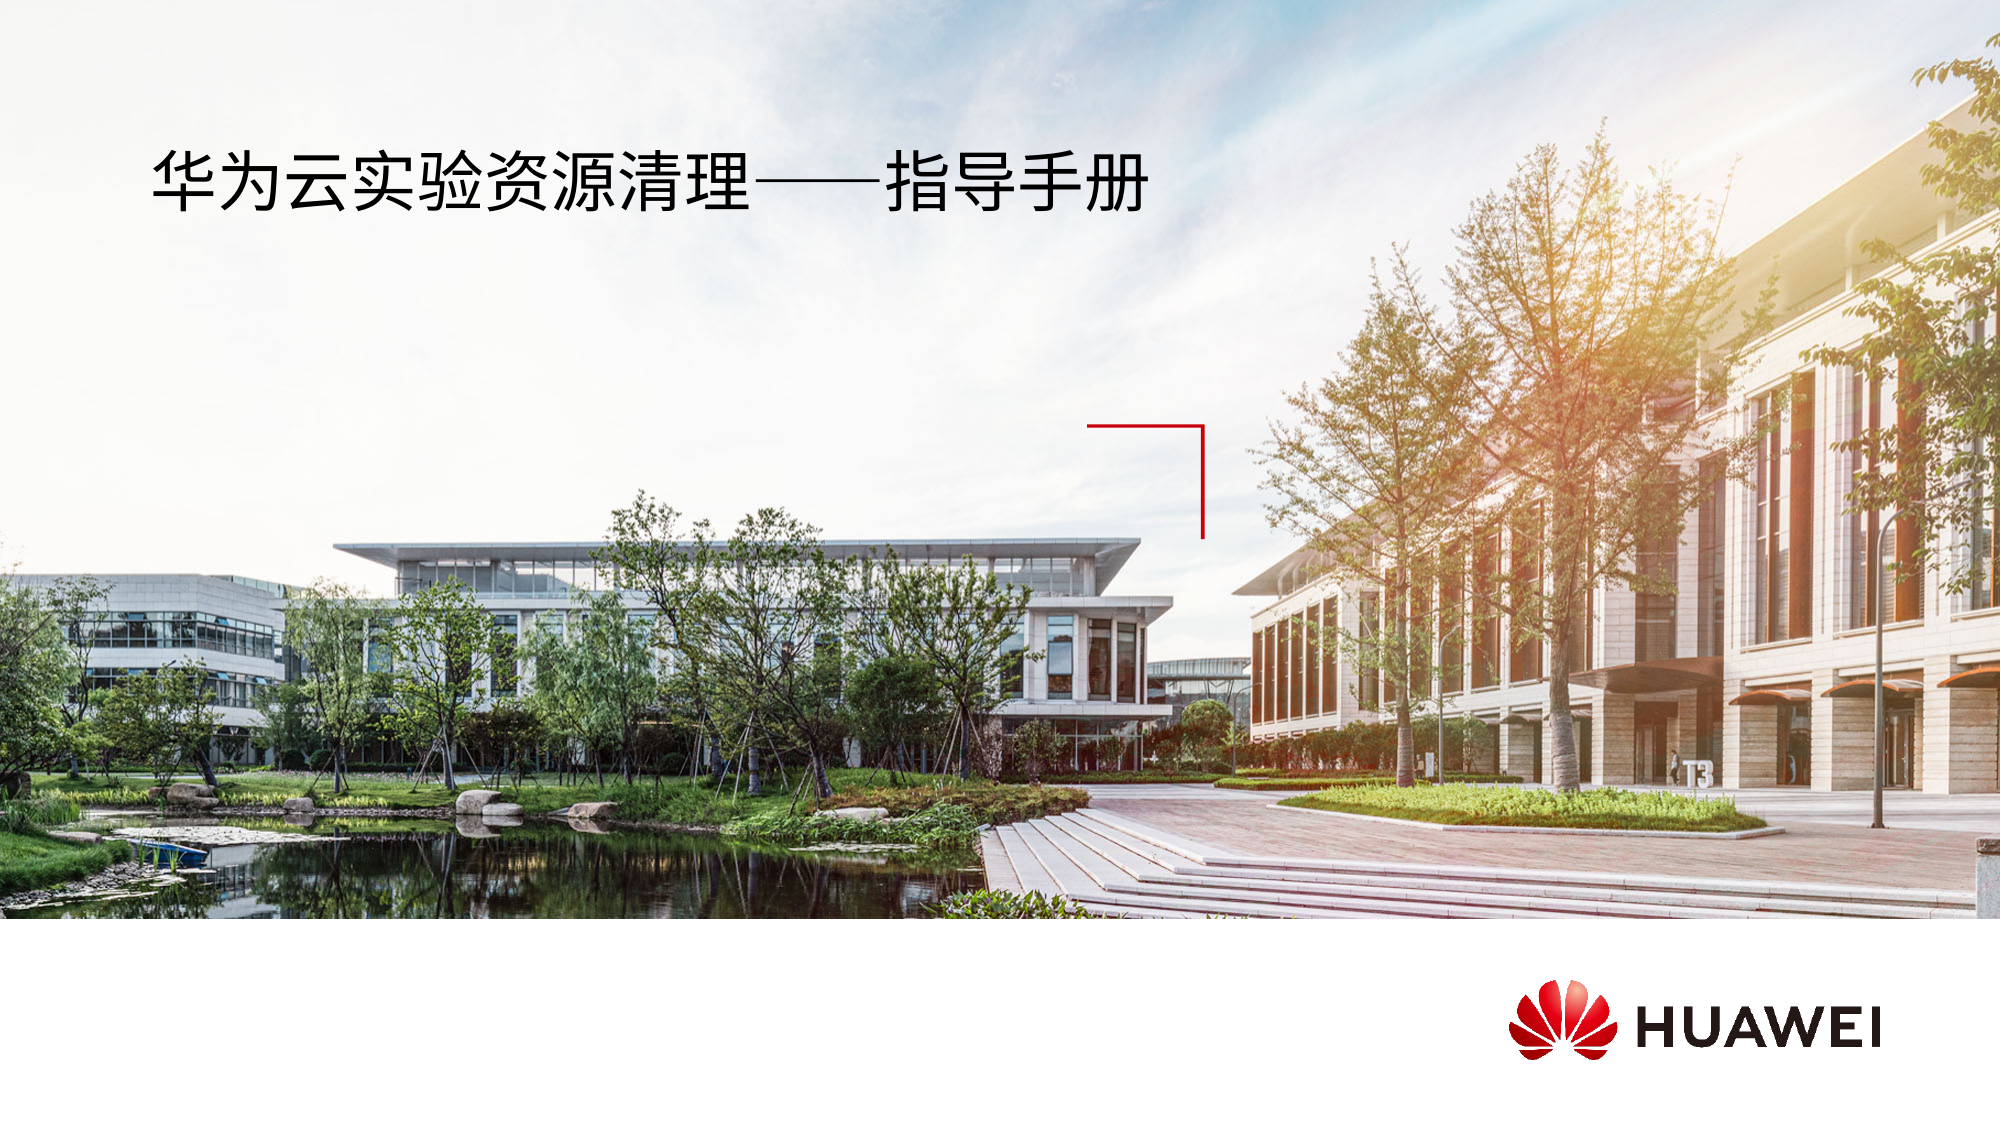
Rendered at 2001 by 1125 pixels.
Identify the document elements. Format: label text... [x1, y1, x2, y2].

picture [0, 0, 2000, 919]
title 华为云实验资源清理——指导手册 [150, 148, 1484, 262]
picture [1509, 980, 1880, 1060]
